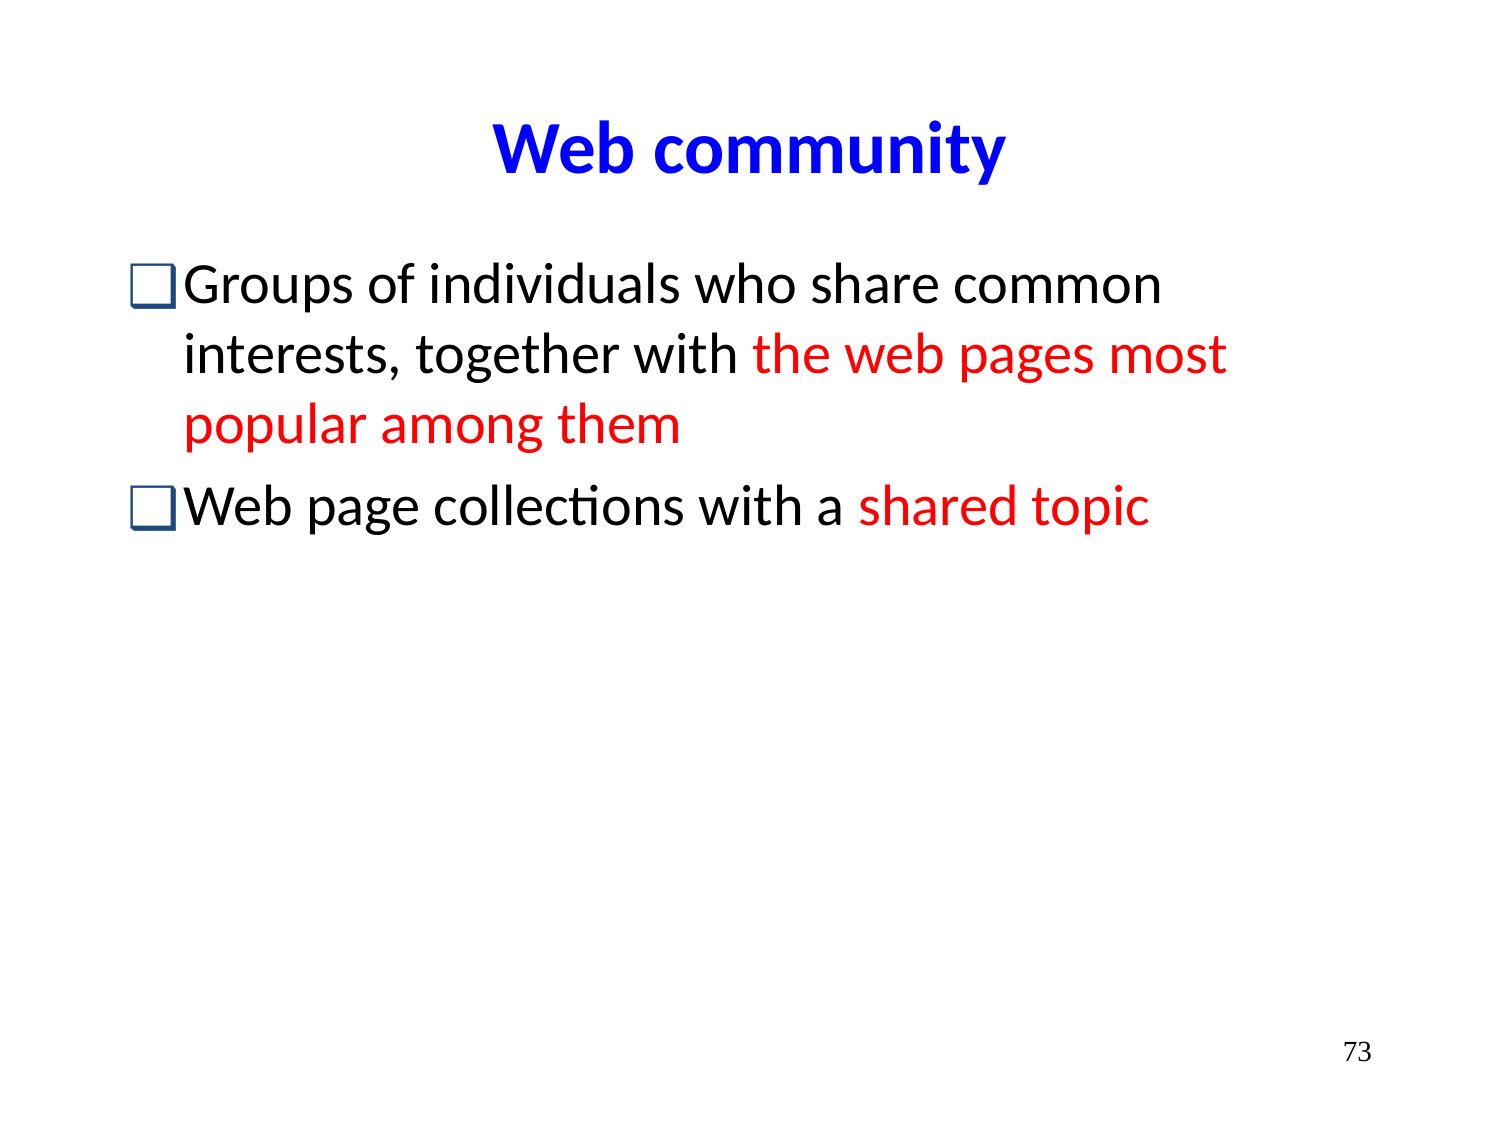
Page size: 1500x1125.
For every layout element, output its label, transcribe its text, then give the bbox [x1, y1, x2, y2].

list Groups of individuals who share common interests, together with the web pages most popular among them Web page collections with a shared topic [112, 237, 1388, 1000]
slide_number ‹#› [1074, 1025, 1388, 1100]
title Web community [112, 50, 1388, 237]
